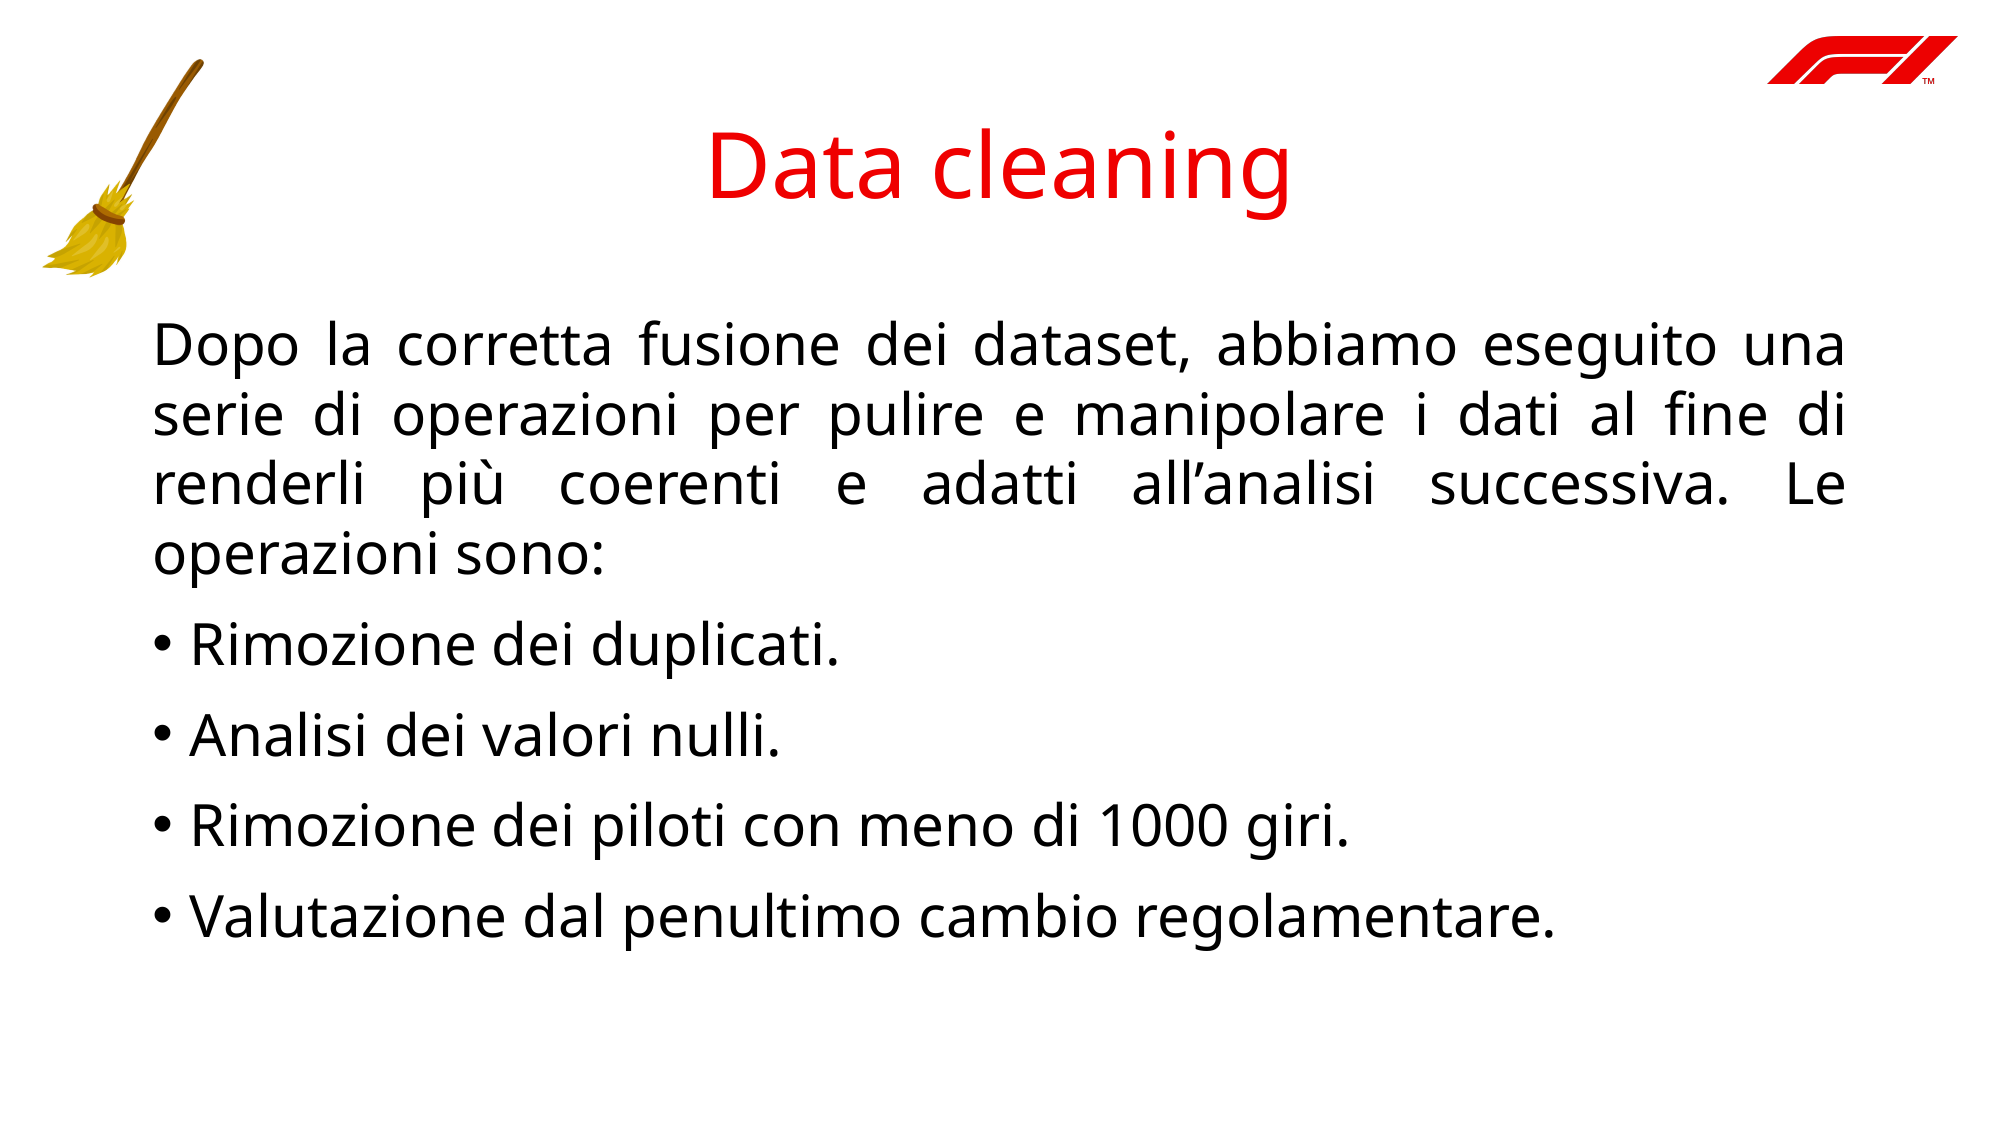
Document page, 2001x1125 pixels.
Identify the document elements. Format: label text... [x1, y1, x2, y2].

title Data cleaning [204, 59, 1863, 278]
list Dopo la corretta fusione dei dataset, abbiamo eseguito una serie di operazioni per pulire e manipolare i dati al fine di renderli più coerenti e adatti all’analisi successiva. Le operazioni sono: Rimozione dei duplicati. Analisi dei valori nulli. Rimozione dei piloti con meno di 1000 giri. Valutazione dal penultimo cambio regolamentare. [137, 299, 1863, 1014]
picture [42, 59, 204, 278]
picture [1767, 35, 1958, 85]
